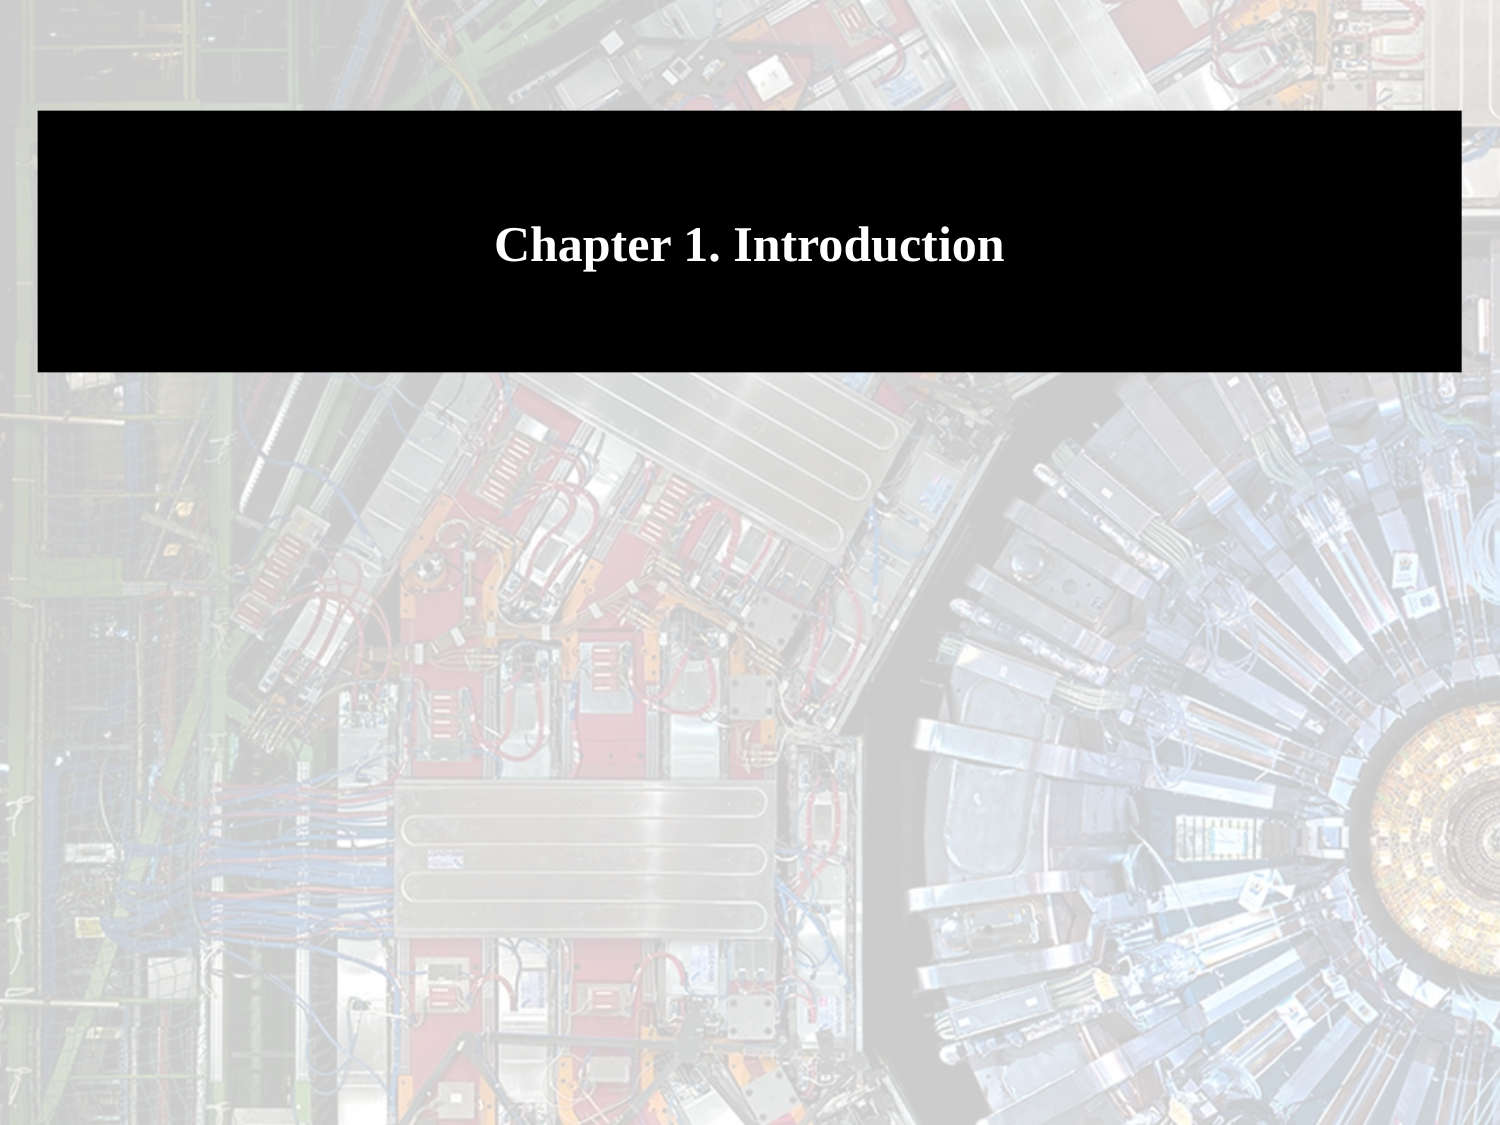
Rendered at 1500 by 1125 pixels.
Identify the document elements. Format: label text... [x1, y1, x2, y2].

text_box Chapter 1. Introduction [37, 110, 1462, 373]
